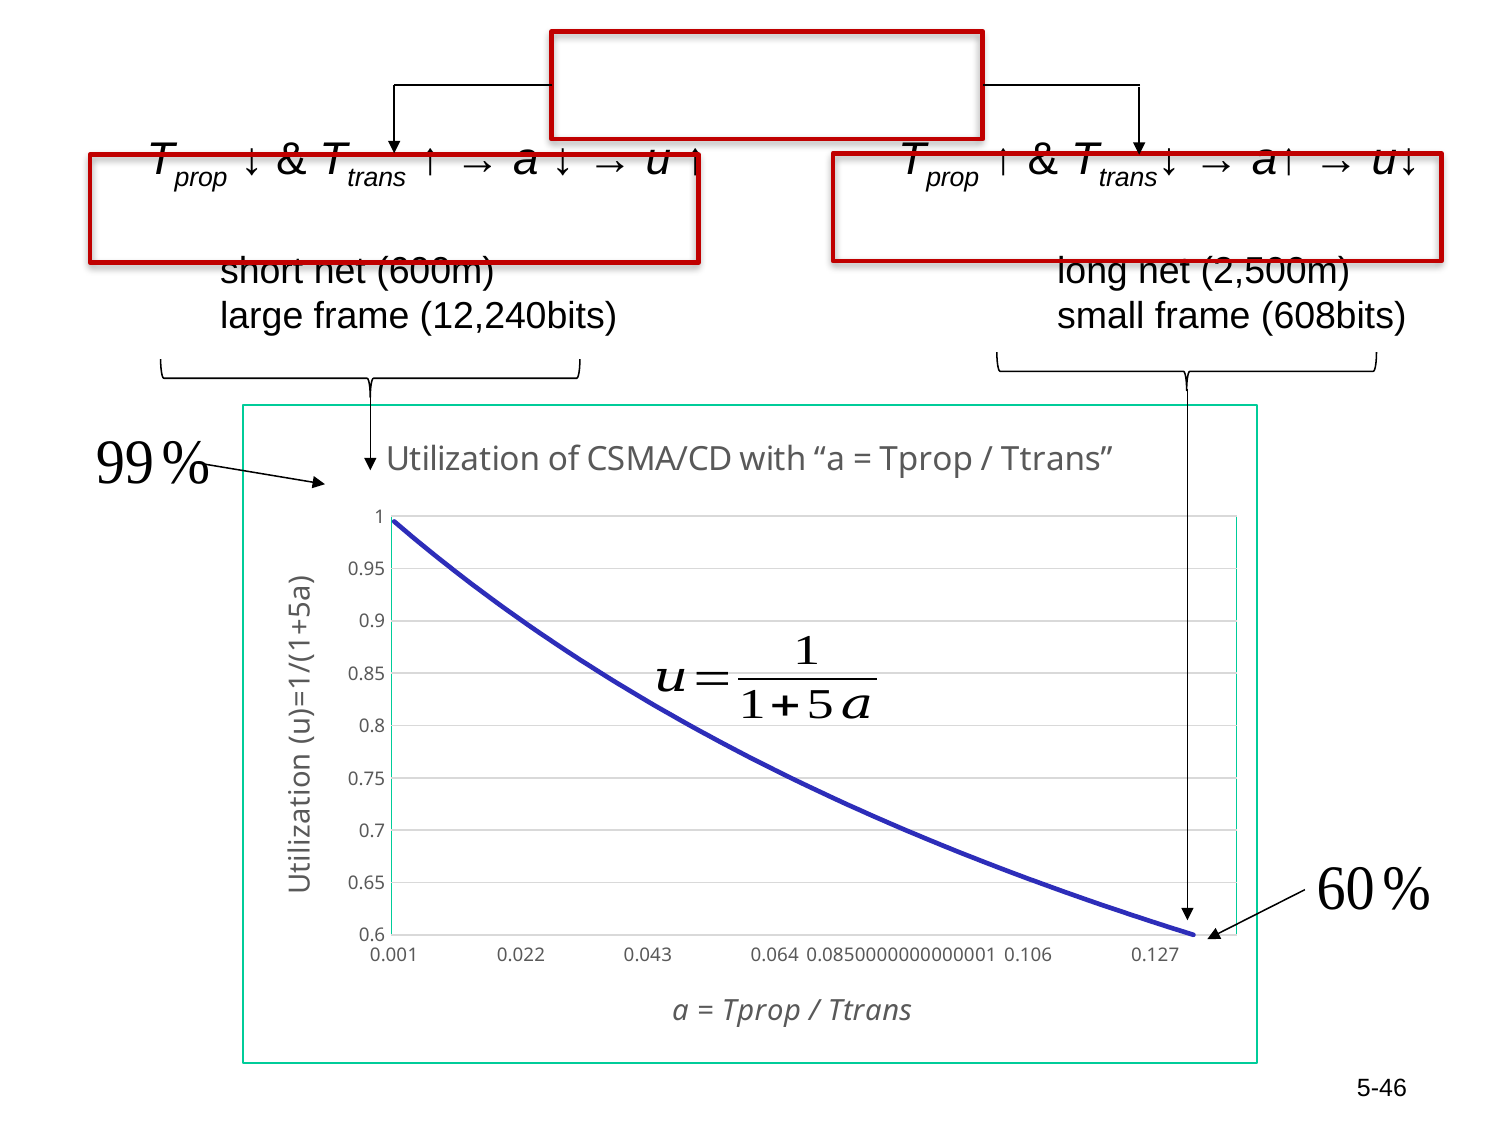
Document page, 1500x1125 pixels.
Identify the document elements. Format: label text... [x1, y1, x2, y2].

text_box [551, 31, 984, 140]
text_box [832, 153, 1442, 262]
chart [241, 404, 1258, 1065]
slide_number 5-46 [1342, 1064, 1454, 1125]
text_box [996, 352, 1377, 391]
text_box [89, 154, 699, 263]
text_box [1207, 889, 1306, 940]
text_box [194, 462, 326, 485]
text_box [160, 359, 580, 397]
